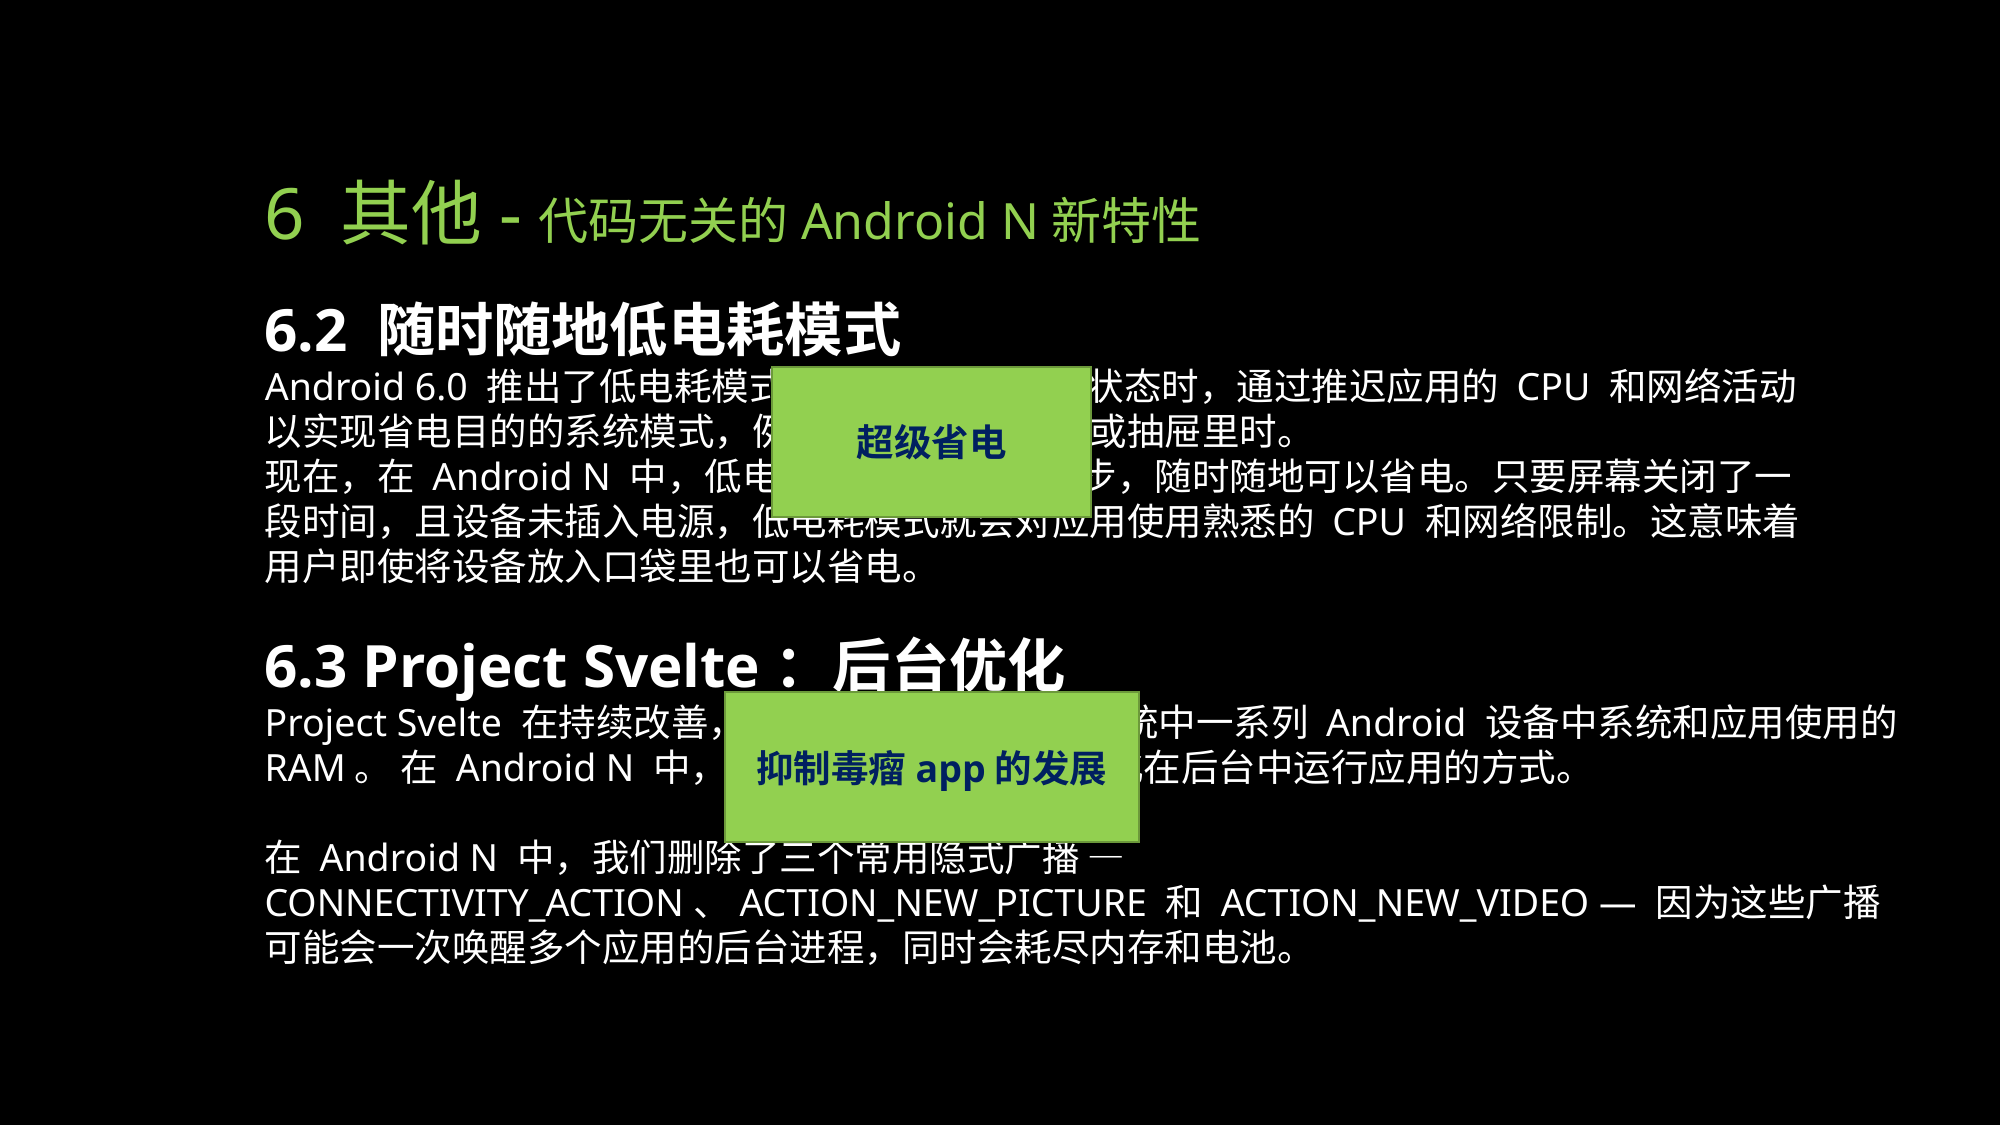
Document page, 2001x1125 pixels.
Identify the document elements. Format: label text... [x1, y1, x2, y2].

text_box 抑制毒瘤app的发展 [724, 691, 1140, 843]
text_box 超级省电 [771, 366, 1092, 518]
text_box 6.3 Project Svelte：后台优化 Project Svelte 在持续改善，以最大程度减少生态系统中一系列 Android 设备中系统和应用使用的 RAM。 在 Android N 中，Project Svelte 注重优化在后台中运行应用的方式。 在 Android N 中，我们删除了三个常用隐式广播 — CONNECTIVITY_ACTION、ACTION_NEW_PICTURE 和 ACTION_NEW_VIDEO — 因为这些广播可能会一次唤醒多个应用的后台进程，同时会耗尽内存和电池。 [249, 621, 1922, 977]
title 6 其他-代码无关的Android N新特性 [249, 75, 1750, 263]
text_box 6.2 随时随地低电耗模式 Android 6.0 推出了低电耗模式，即设备处于空闲状态时，通过推迟应用的 CPU 和网络活动以实现省电目的的系统模式，例如，设备放在桌上或抽屉里时。 现在，在 Android N 中，低电耗模式又前进了一步，随时随地可以省电。只要屏幕关闭了一段时间，且设备未插入电源，低电耗模式就会对应用使用熟悉的 CPU 和网络限制。这意味着用户即使将设备放入口袋里也可以省电。 [249, 285, 1839, 596]
